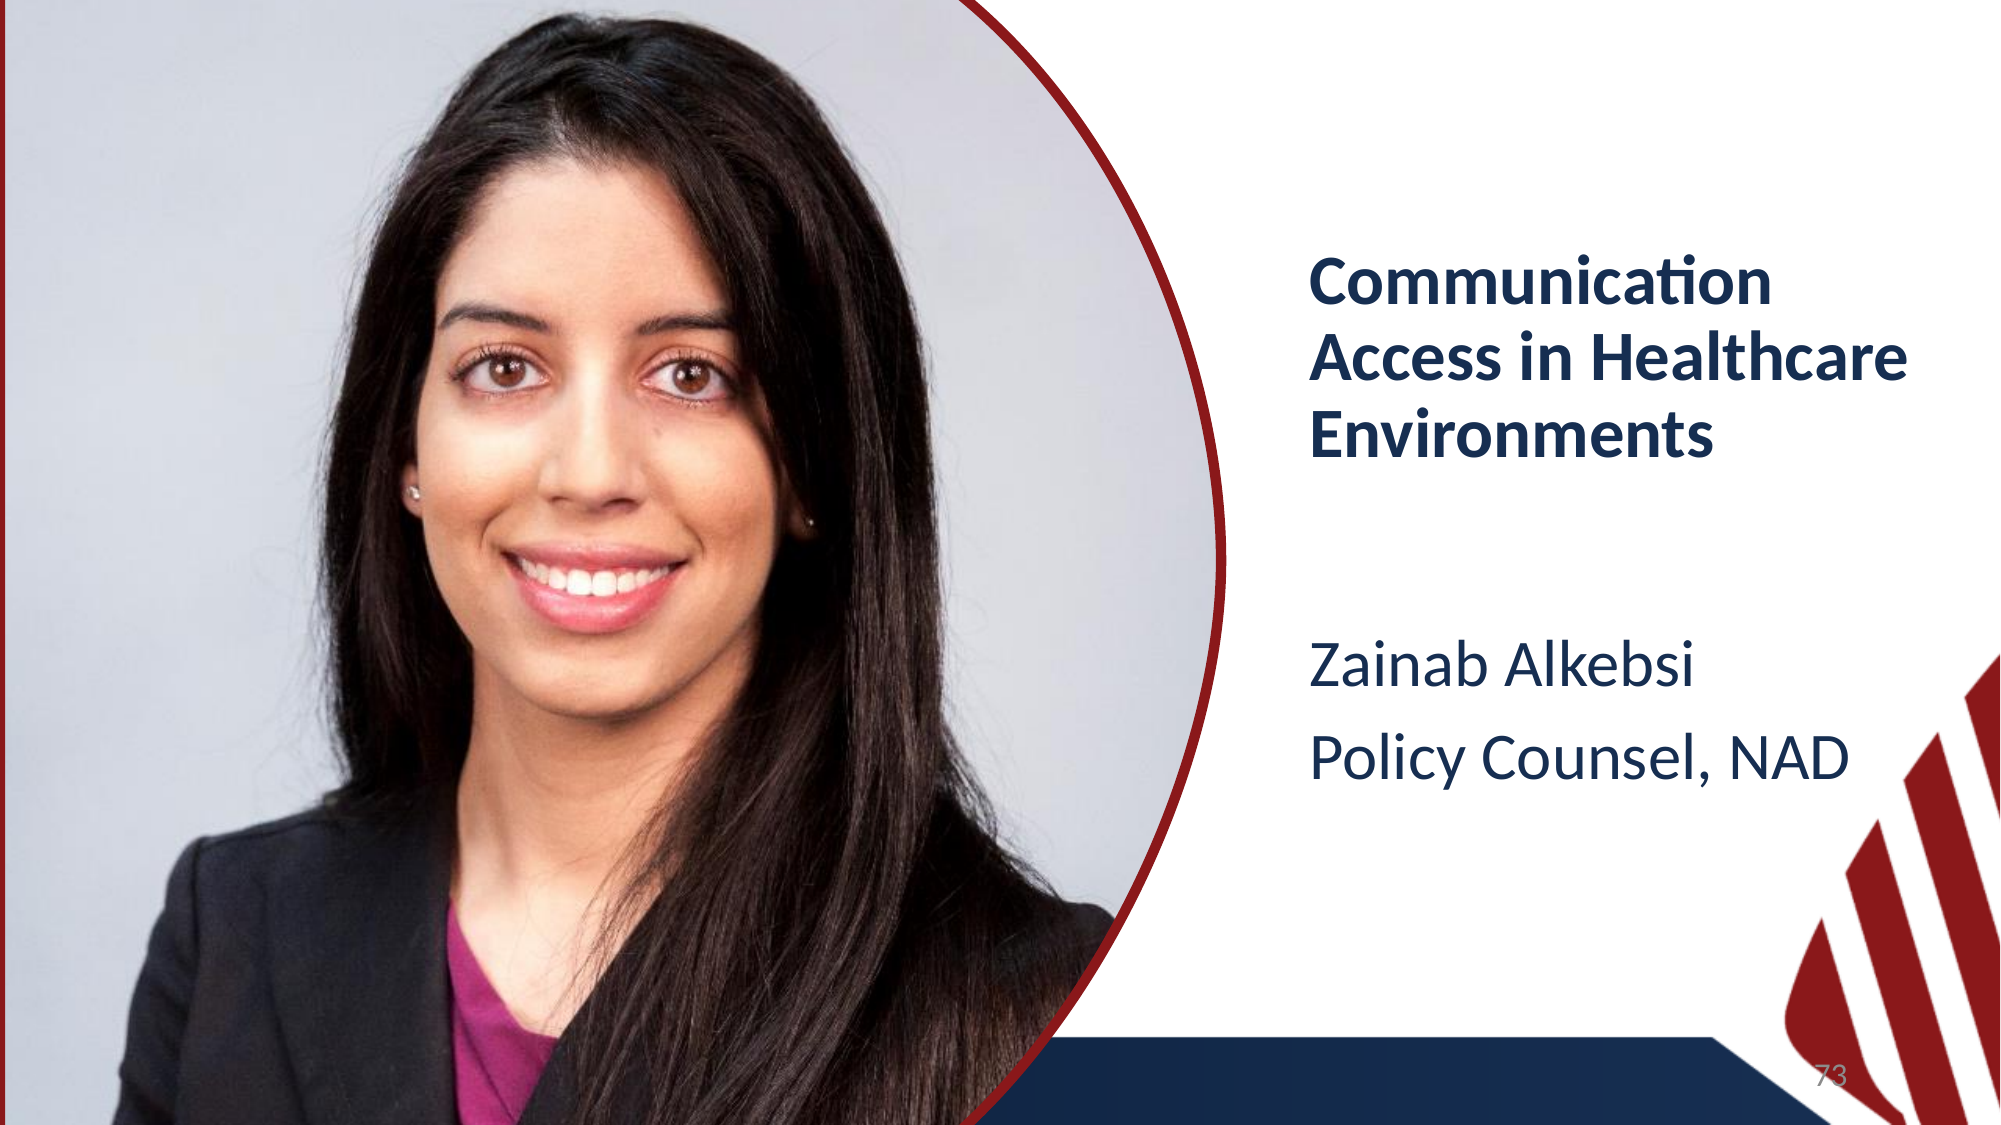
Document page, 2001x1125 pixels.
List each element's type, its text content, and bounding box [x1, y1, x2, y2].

title Communication Access in Healthcare Environments [1294, 217, 1935, 481]
list Zainab Alkebsi Policy Counsel, NAD [1294, 621, 1935, 1022]
picture [0, 0, 2001, 1125]
slide_number 73 [1412, 1042, 1863, 1103]
